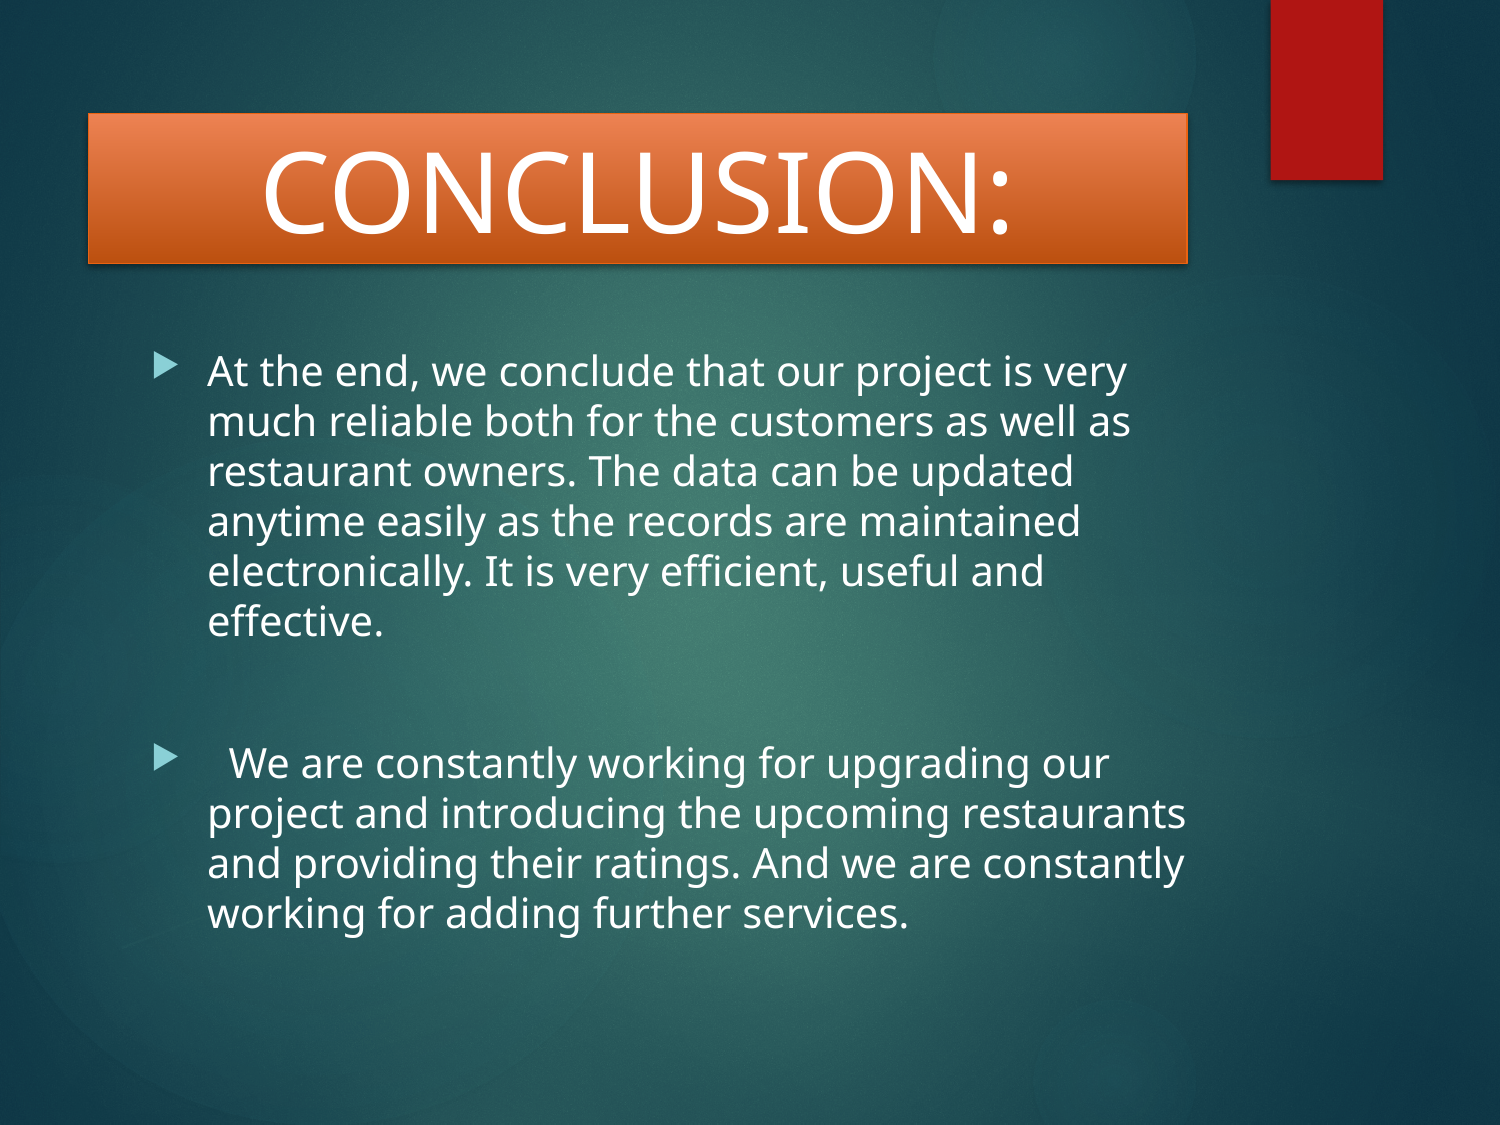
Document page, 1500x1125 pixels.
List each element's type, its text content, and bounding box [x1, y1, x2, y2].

list At the end, we conclude that our project is very much reliable both for the customers as well as restaurant owners. The data can be updated anytime easily as the records are maintained electronically. It is very efficient, useful and effective. We are constantly working for upgrading our project and introducing the upcoming restaurants and providing their ratings. And we are constantly working for adding further services. [135, 336, 1237, 1025]
text_box CONCLUSION: [88, 113, 1188, 264]
